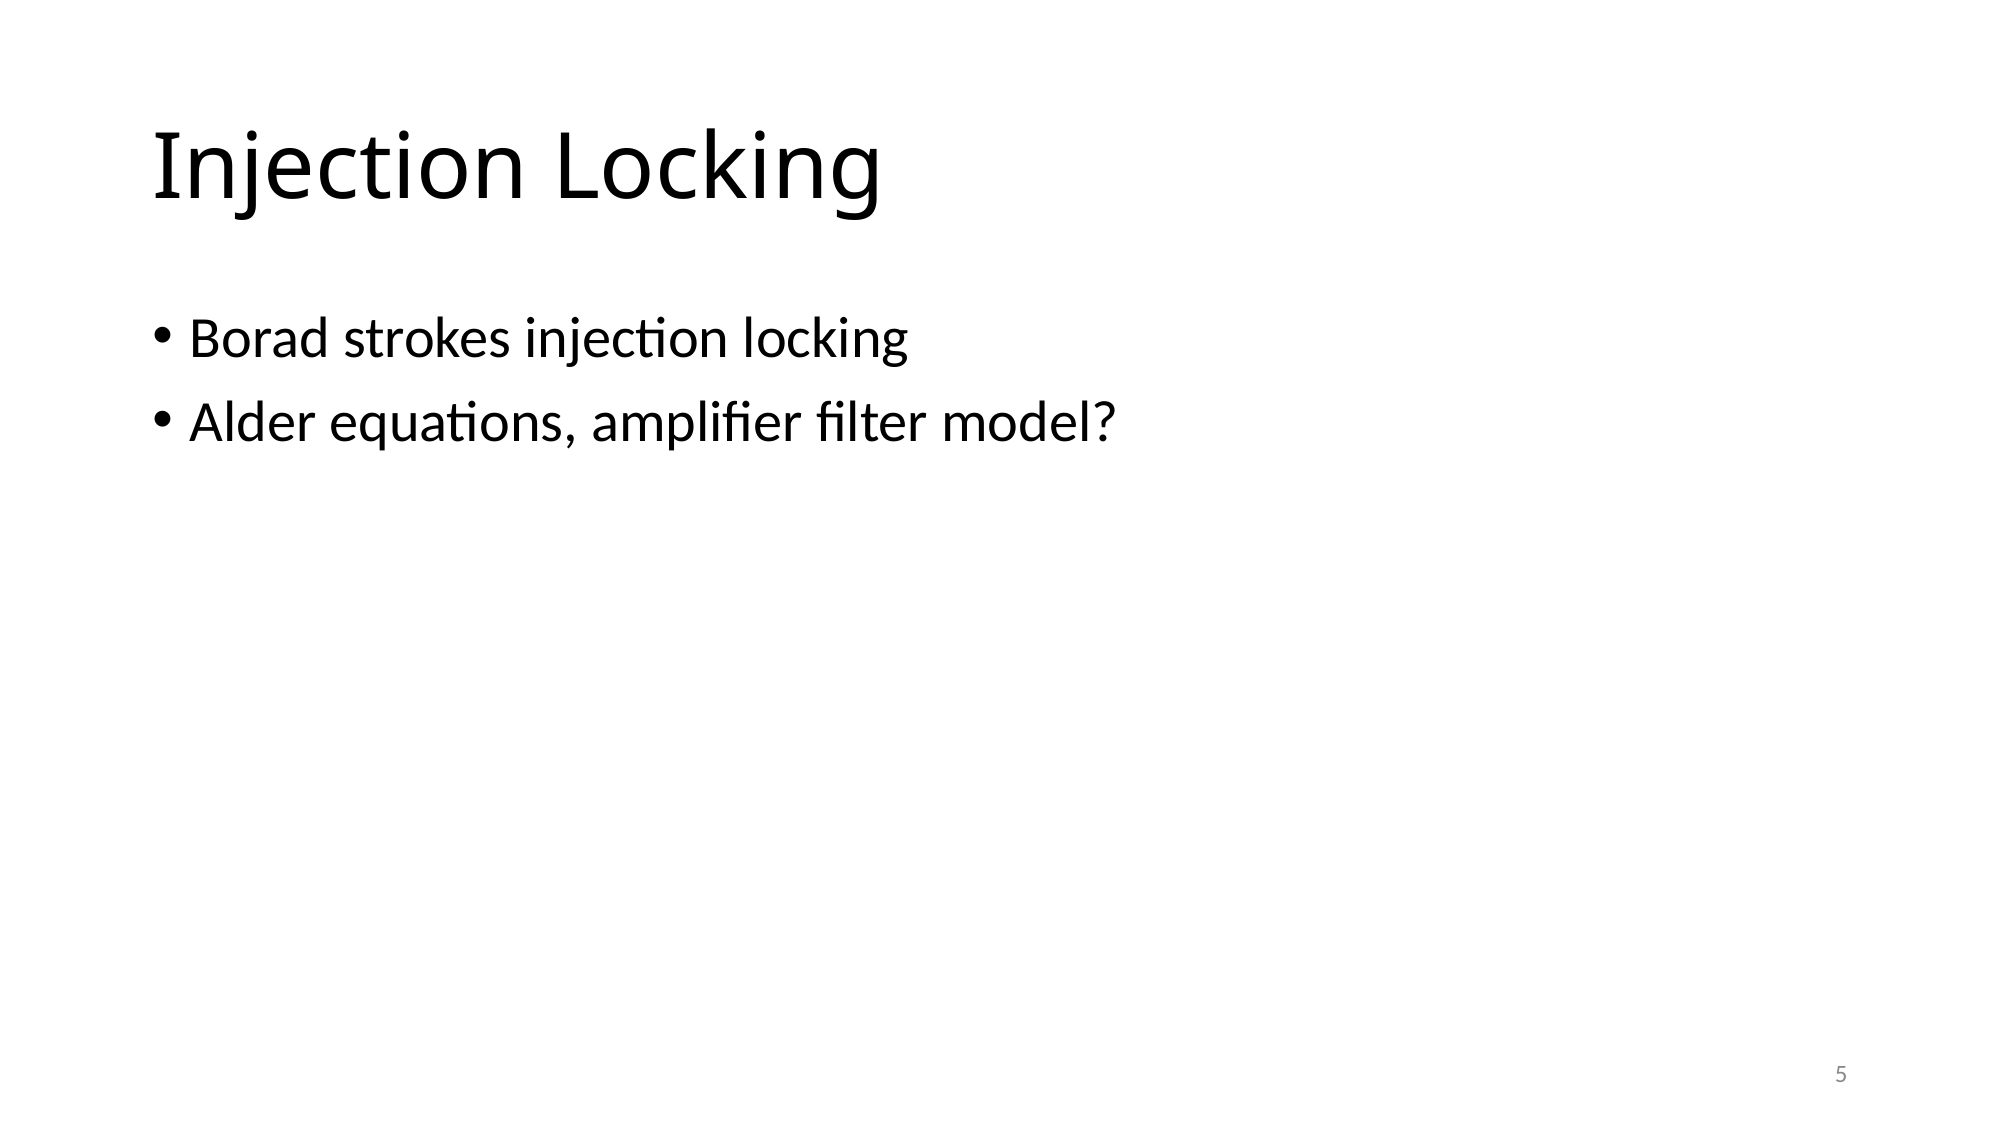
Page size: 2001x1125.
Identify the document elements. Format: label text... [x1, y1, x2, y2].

list Borad strokes injection locking Alder equations, amplifier filter model? [137, 299, 1863, 1014]
title Injection Locking [137, 59, 1863, 278]
slide_number 5 [1412, 1042, 1863, 1103]
